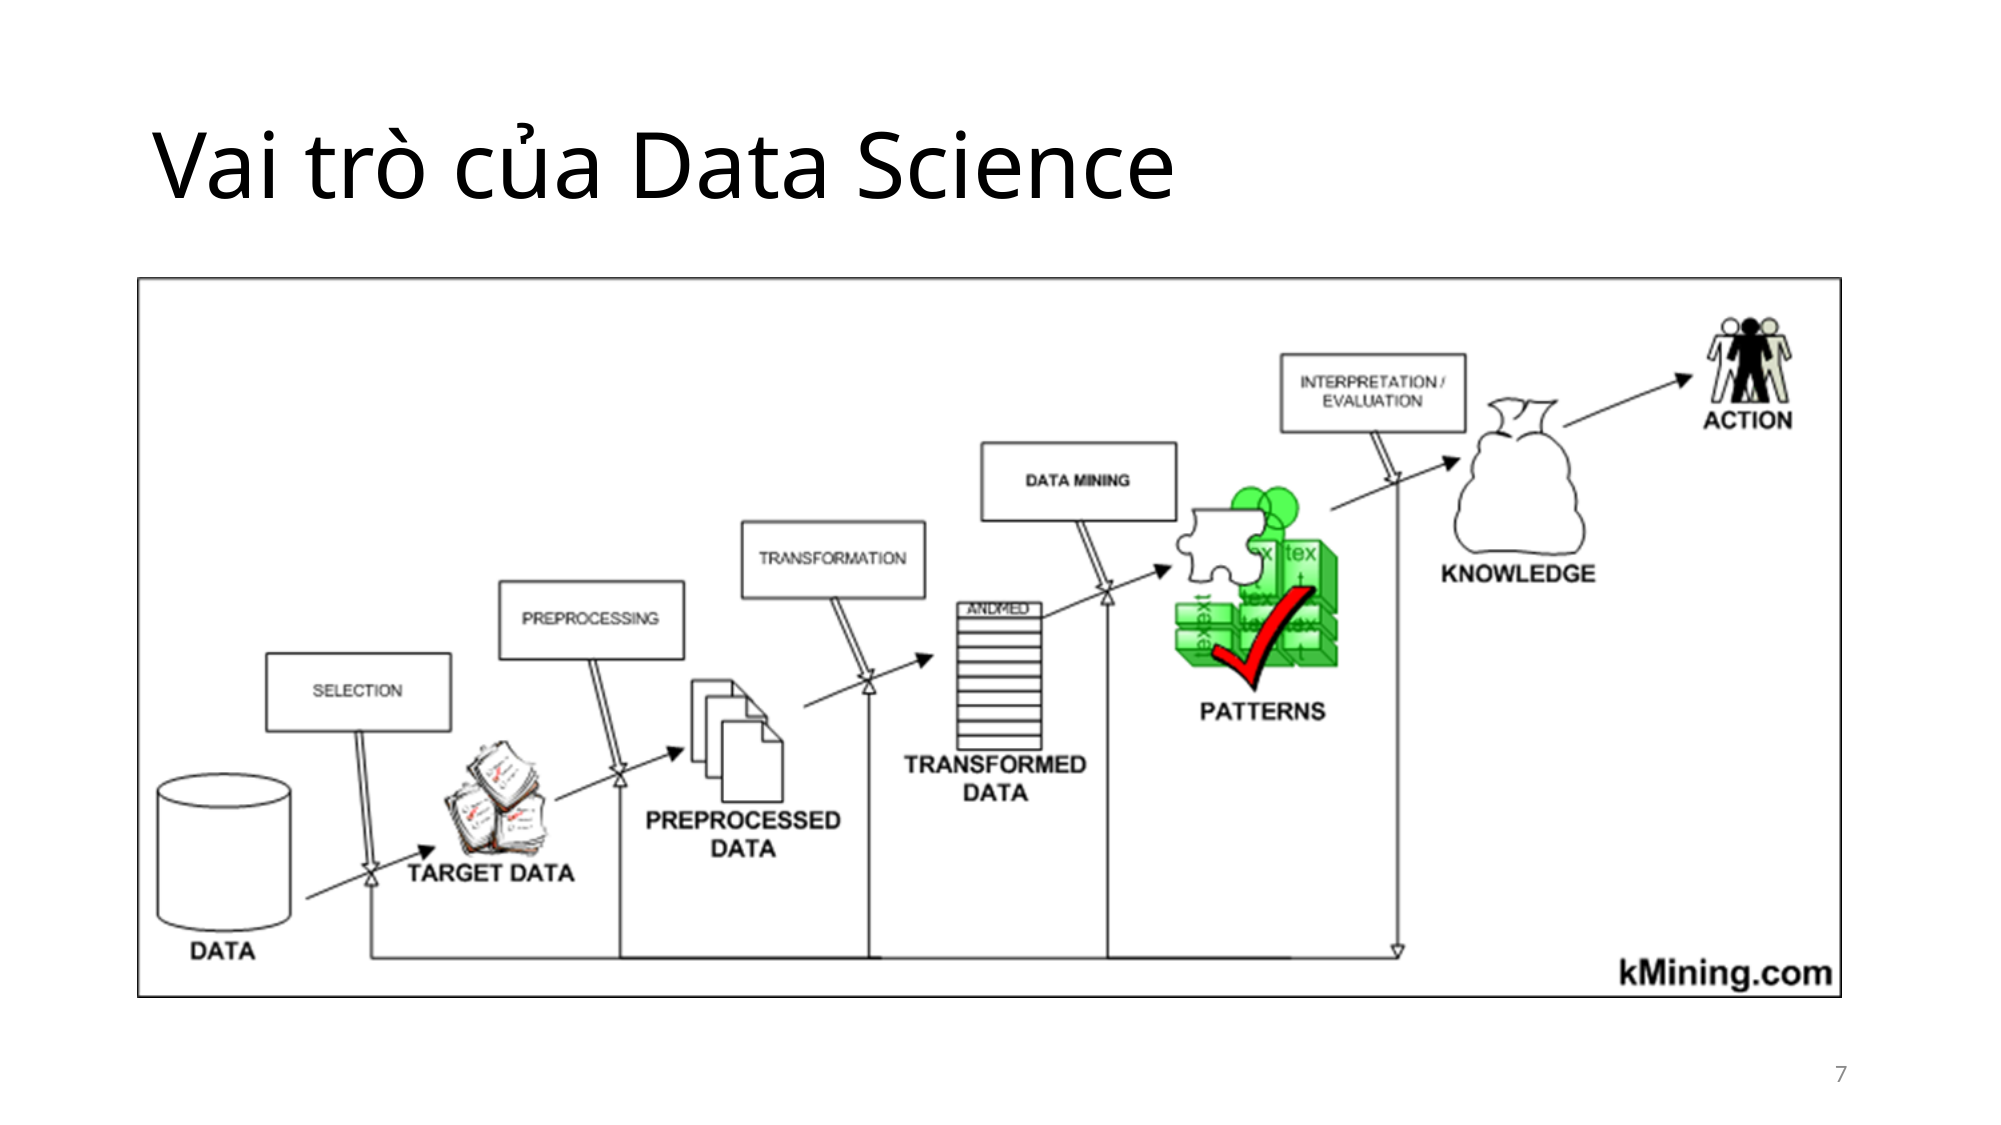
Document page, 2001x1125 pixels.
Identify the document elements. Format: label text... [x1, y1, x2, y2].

title Vai trò của Data Science [137, 59, 1863, 278]
slide_number 7 [1412, 1042, 1863, 1103]
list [137, 277, 1842, 998]
